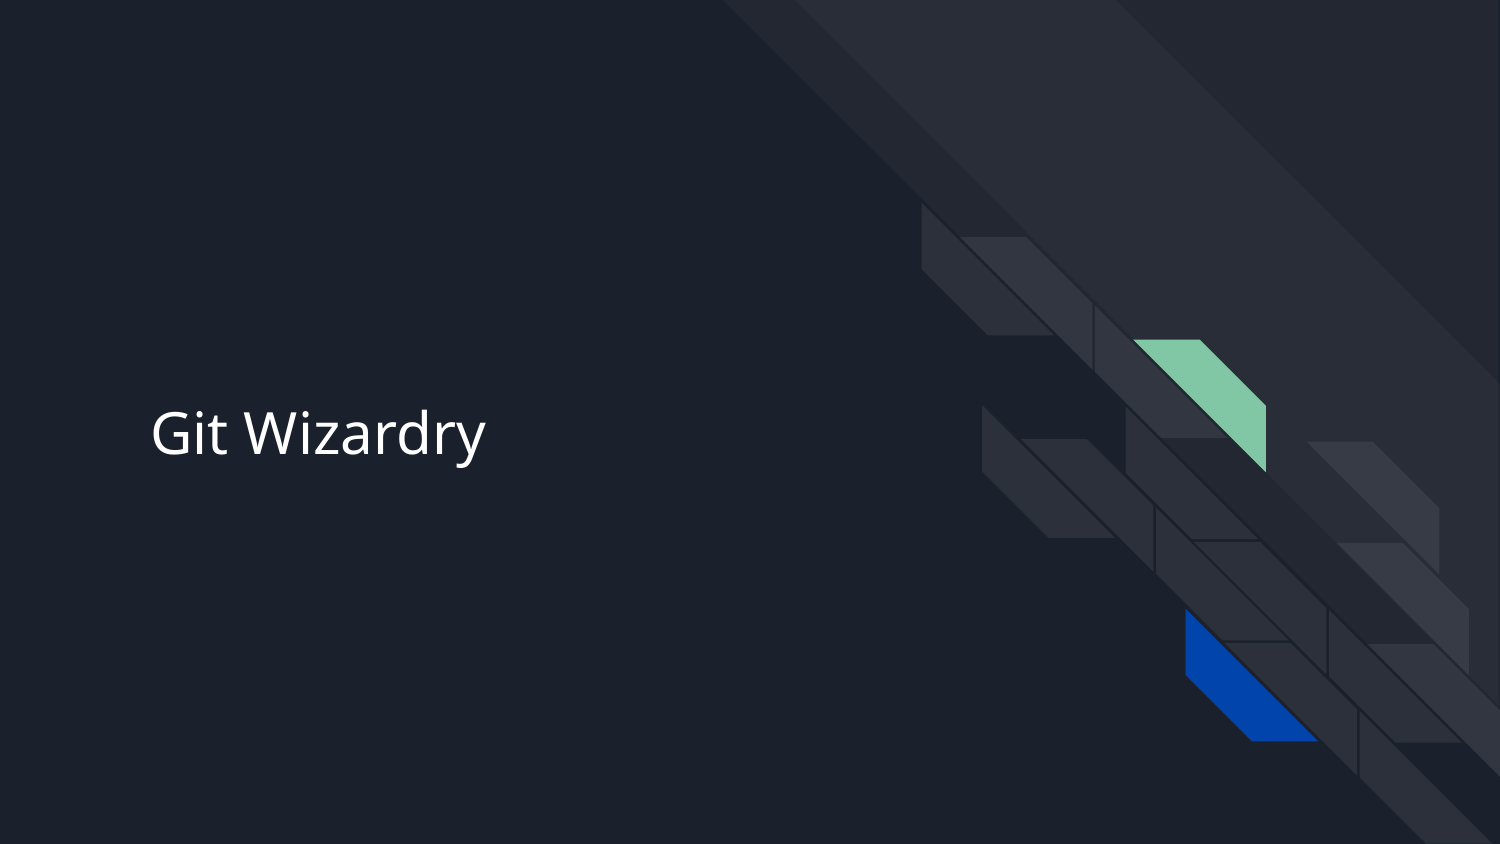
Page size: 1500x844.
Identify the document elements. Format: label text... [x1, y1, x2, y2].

title Git Wizardry [135, 336, 888, 526]
